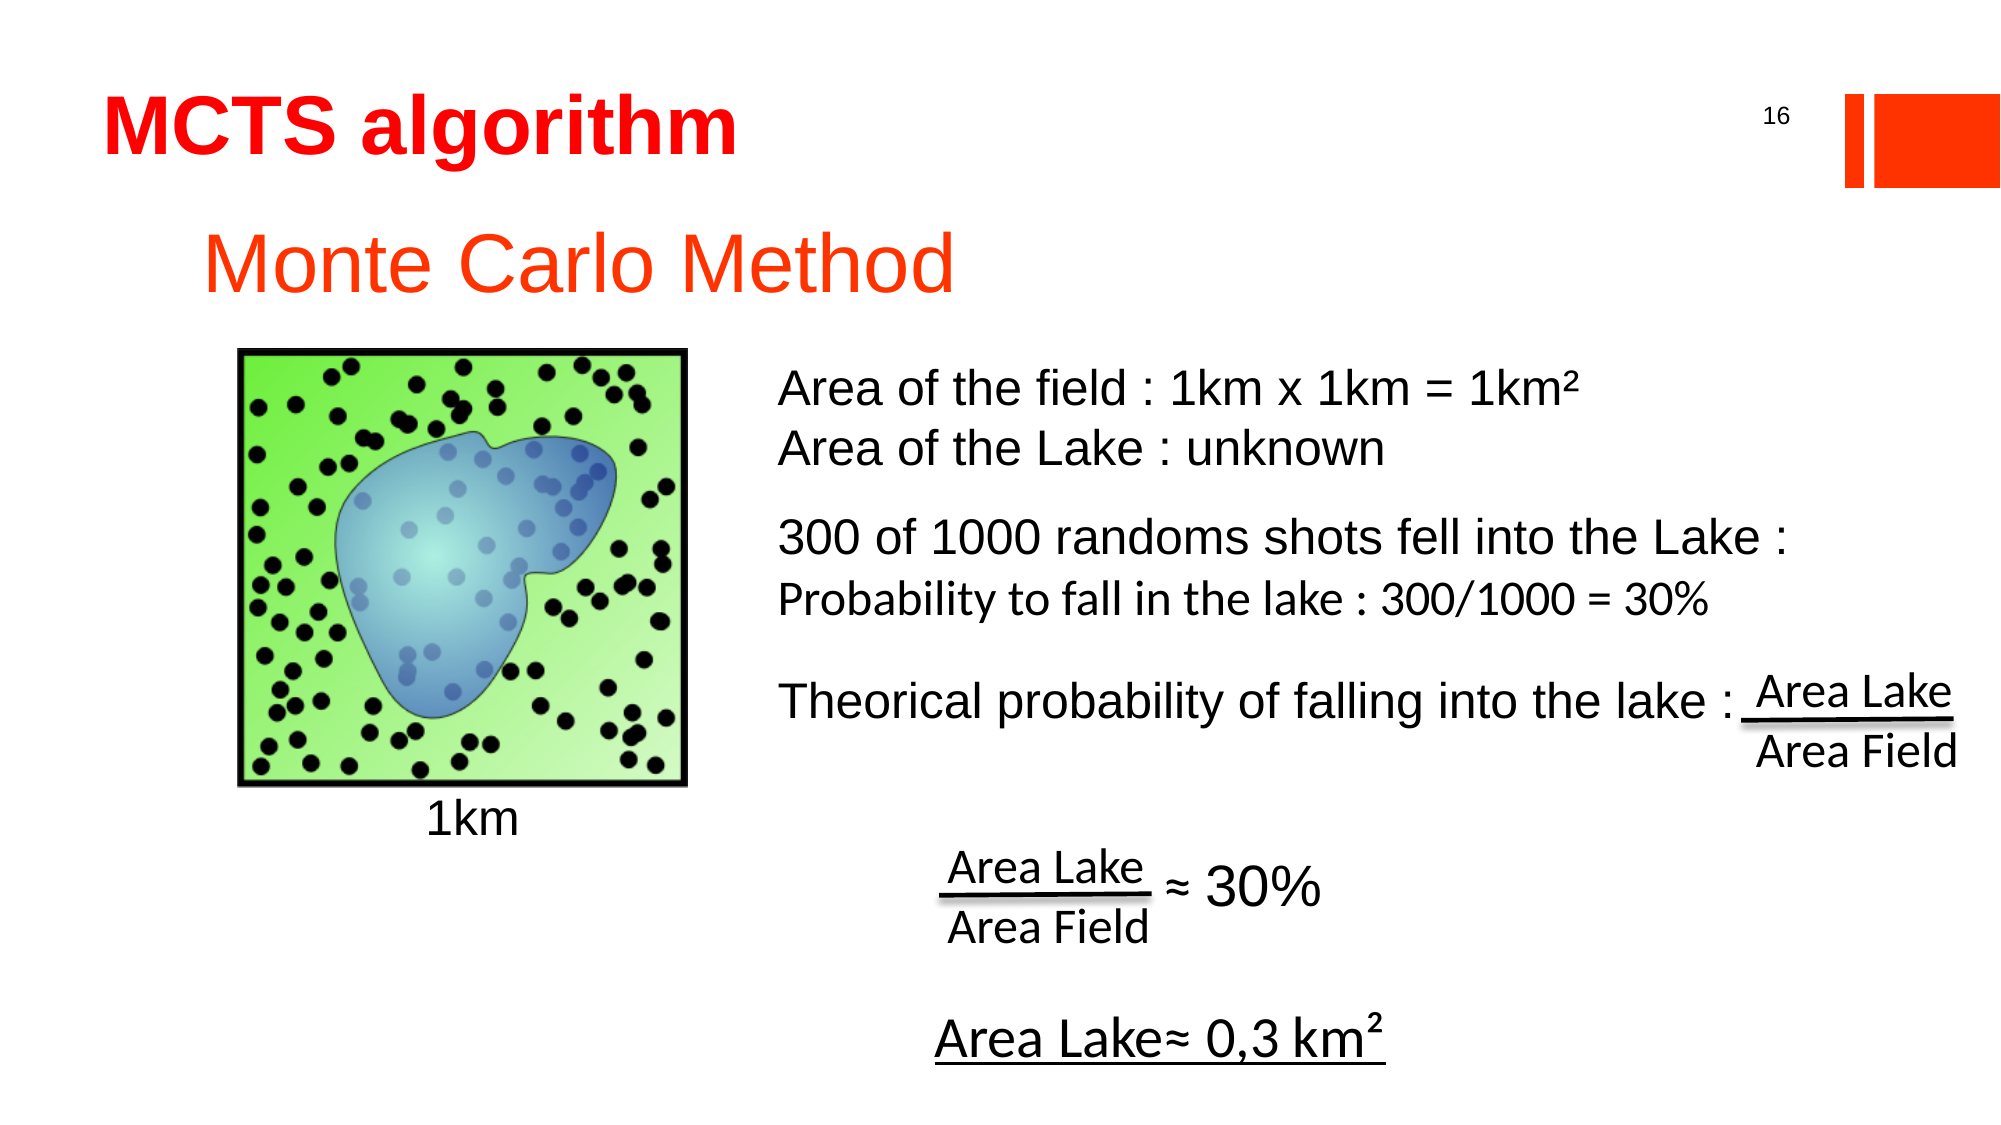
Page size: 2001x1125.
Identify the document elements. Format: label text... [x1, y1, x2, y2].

slide_number 16 [1599, 90, 1806, 140]
text_box Theorical probability of falling into the lake : [762, 661, 1769, 797]
text_box 300 of 1000 randoms shots fell into the Lake : Probability to fall in the lake : 300/1000 = 30% [762, 497, 1868, 633]
text_box Area Lake Area Field [1741, 650, 2000, 786]
title Monte Carlo Method [187, 200, 1788, 318]
text_box Area of the field : 1km x 1km = 1km² Area of the Lake : unknown [762, 348, 1693, 484]
text_box Area Lake≈ 0,3 km² [887, 992, 1433, 1077]
text_box ≈ 30% [1148, 840, 1599, 926]
text_box 1km [353, 798, 593, 853]
text_box Area Lake Area Field [932, 826, 1221, 962]
picture [236, 347, 688, 788]
text_box MCTS algorithm [87, 55, 1842, 200]
